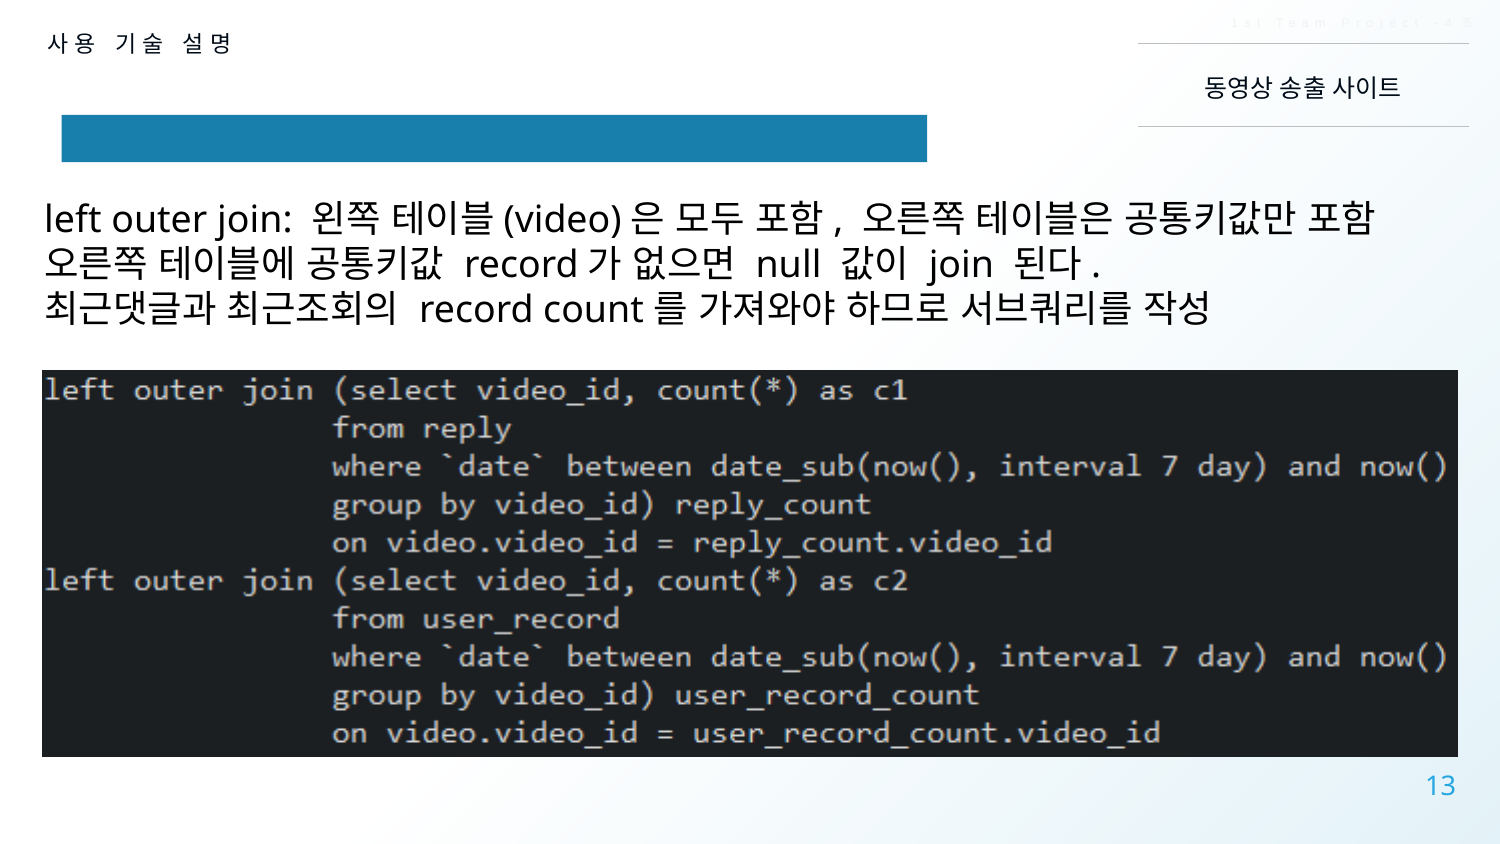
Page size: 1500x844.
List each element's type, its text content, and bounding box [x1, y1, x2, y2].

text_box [1137, 7, 1494, 127]
picture [41, 370, 1458, 757]
text_box left outer join: 왼쪽 테이블(video)은 모두 포함, 오른쪽 테이블은 공통키값만 포함 오른쪽 테이블에 공통키값 record가 없으면 null 값이 join 된다. 최근댓글과 최근조회의 record count를 가져와야 하므로 서브쿼리를 작성 [29, 187, 1500, 383]
slide_number 13 [1366, 765, 1457, 819]
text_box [61, 114, 928, 194]
text_box 사용 기술 설명 [32, 22, 260, 65]
